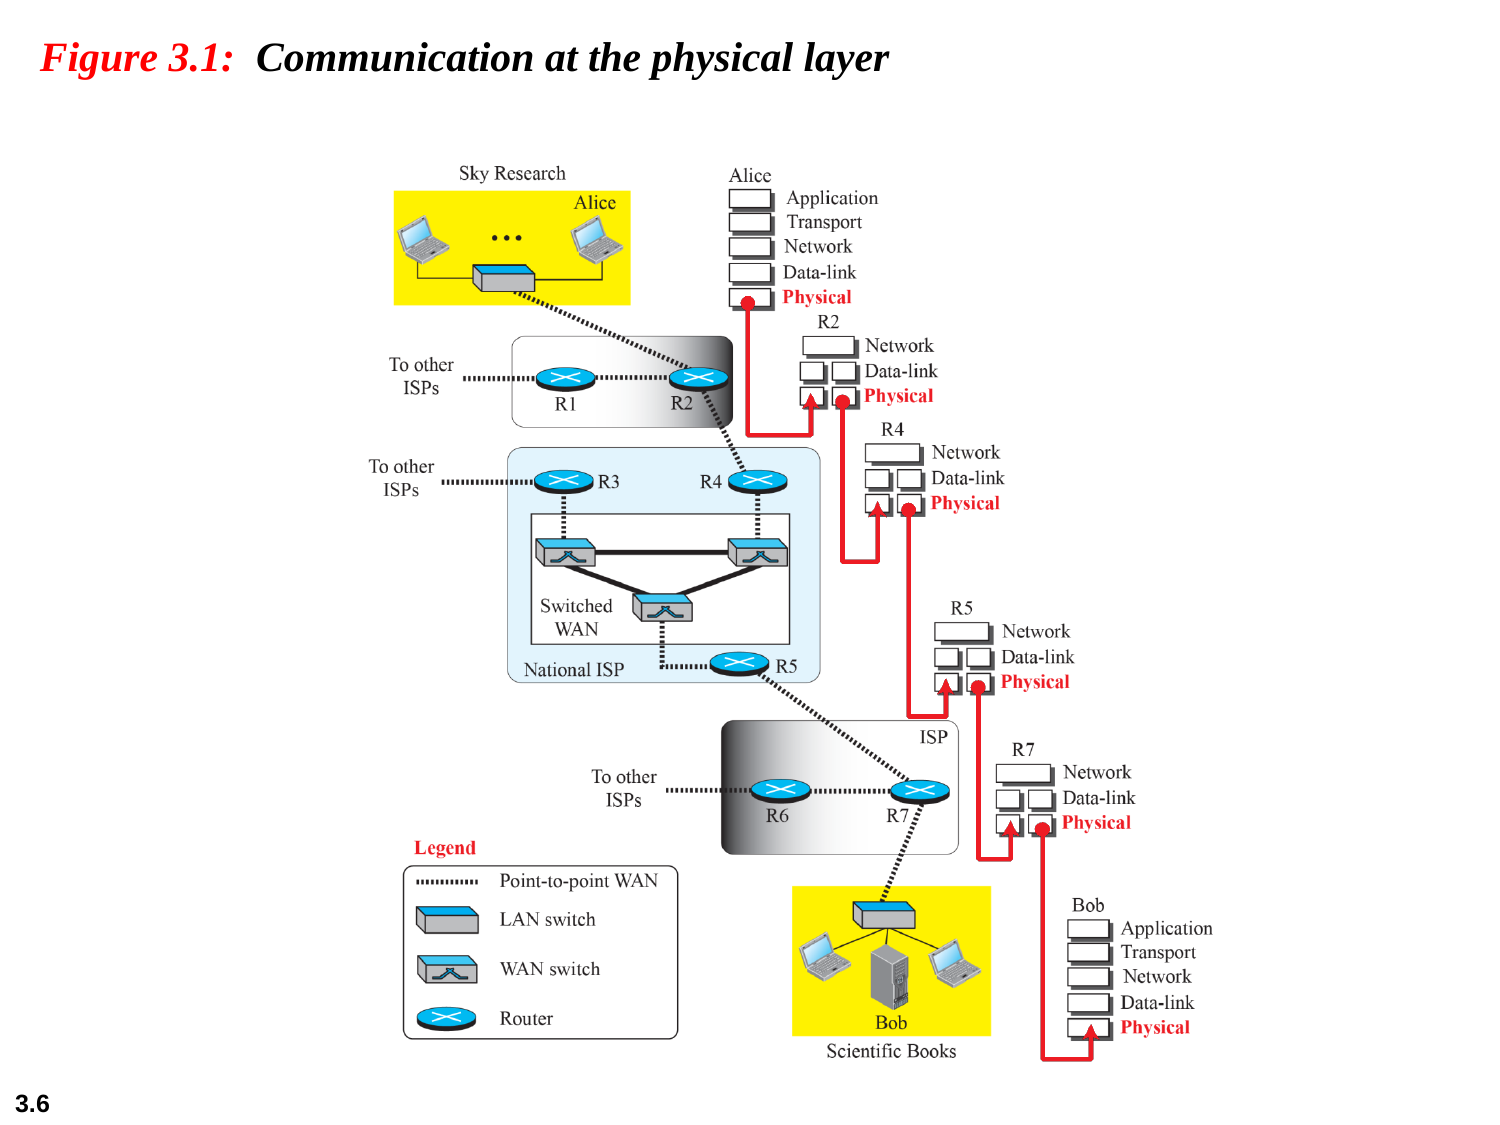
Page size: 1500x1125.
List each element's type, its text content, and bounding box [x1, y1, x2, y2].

picture [367, 163, 1213, 1063]
text_box 3.‹#› [0, 1049, 313, 1125]
text_box Figure 3.1: Communication at the physical layer [24, 22, 1363, 87]
